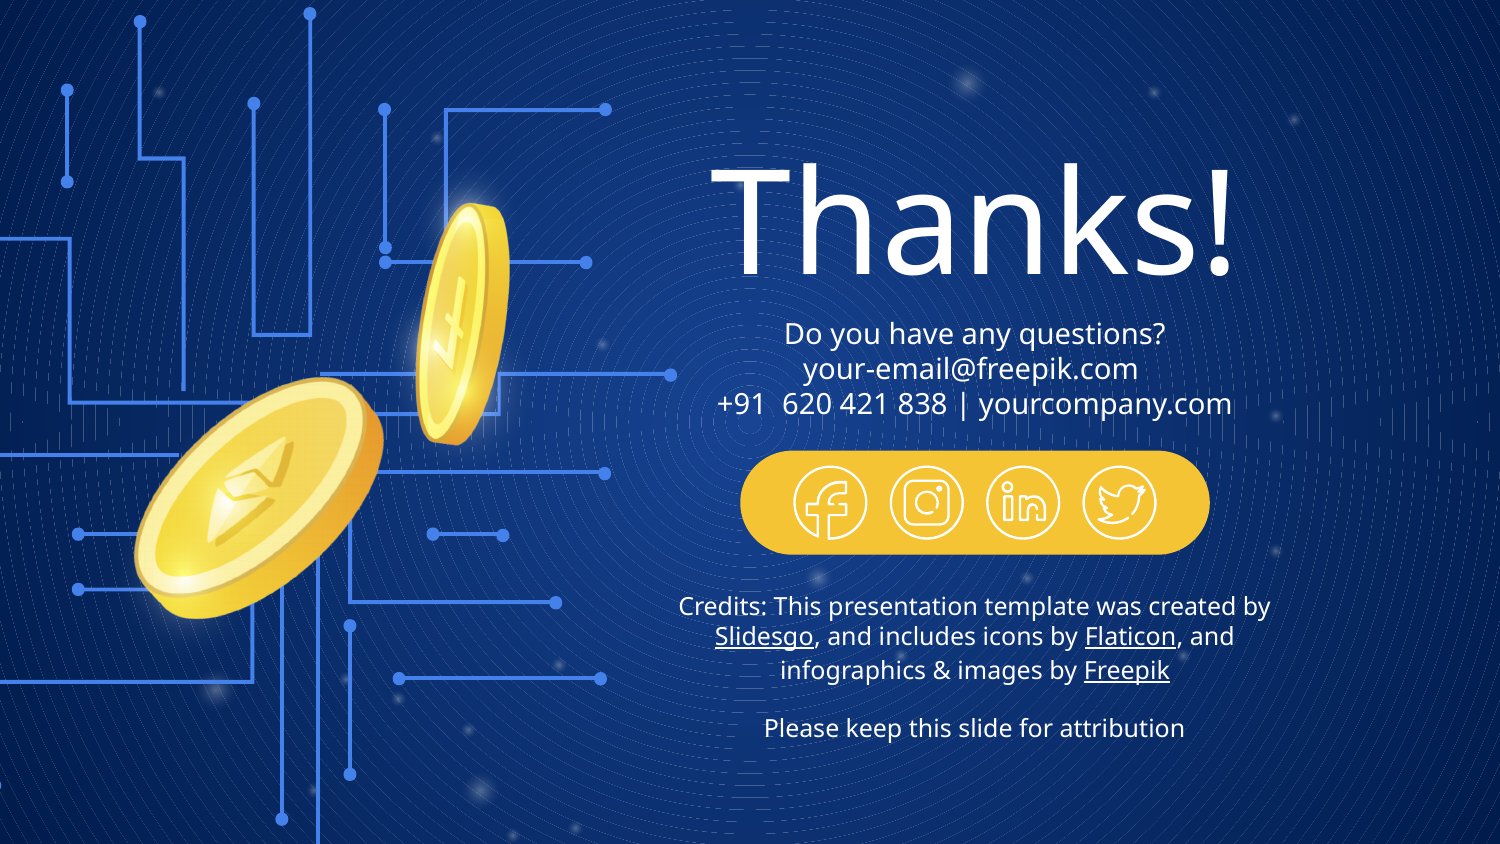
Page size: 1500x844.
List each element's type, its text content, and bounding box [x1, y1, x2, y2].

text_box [1118, 629, 1126, 645]
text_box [1171, 601, 1183, 615]
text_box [1076, 601, 1088, 615]
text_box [965, 665, 984, 679]
text_box [793, 465, 868, 540]
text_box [1190, 631, 1201, 645]
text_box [1208, 601, 1220, 615]
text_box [843, 631, 854, 645]
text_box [1117, 601, 1128, 615]
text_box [811, 665, 824, 679]
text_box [931, 599, 939, 615]
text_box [1205, 631, 1216, 645]
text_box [1097, 602, 1115, 615]
text_box [740, 450, 1210, 555]
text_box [990, 631, 1000, 645]
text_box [851, 665, 862, 679]
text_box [908, 599, 916, 615]
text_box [895, 601, 906, 615]
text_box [1086, 627, 1096, 645]
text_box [1053, 601, 1064, 615]
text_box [887, 631, 898, 645]
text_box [933, 661, 950, 679]
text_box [1009, 601, 1028, 615]
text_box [1146, 631, 1159, 645]
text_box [918, 601, 929, 615]
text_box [857, 626, 869, 645]
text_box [951, 631, 963, 645]
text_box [854, 601, 866, 615]
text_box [742, 626, 754, 645]
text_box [1222, 596, 1234, 615]
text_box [985, 465, 1061, 540]
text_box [984, 599, 992, 615]
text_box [1082, 465, 1157, 540]
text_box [1017, 665, 1029, 679]
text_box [718, 596, 730, 615]
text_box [880, 601, 892, 615]
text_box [828, 631, 839, 645]
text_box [964, 601, 975, 615]
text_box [889, 465, 965, 540]
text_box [1002, 665, 1014, 685]
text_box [994, 601, 1006, 615]
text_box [1066, 599, 1074, 615]
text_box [882, 660, 893, 679]
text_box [1085, 661, 1095, 679]
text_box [1149, 601, 1159, 615]
subtitle Please keep this slide for attribution [656, 705, 1294, 751]
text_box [935, 626, 947, 645]
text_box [1162, 601, 1170, 615]
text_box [988, 665, 999, 679]
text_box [1002, 631, 1015, 645]
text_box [1083, 665, 1170, 685]
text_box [826, 665, 838, 685]
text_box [1032, 601, 1044, 621]
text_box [1018, 631, 1029, 645]
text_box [1244, 596, 1256, 615]
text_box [704, 601, 716, 615]
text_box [1197, 599, 1205, 615]
picture [39, 89, 598, 729]
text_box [901, 631, 911, 645]
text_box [714, 631, 814, 651]
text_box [789, 596, 800, 615]
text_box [903, 665, 913, 679]
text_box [1185, 601, 1196, 615]
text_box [1052, 626, 1064, 645]
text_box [696, 601, 704, 615]
title Thanks! [656, 131, 1294, 300]
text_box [830, 601, 842, 621]
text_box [843, 665, 851, 679]
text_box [788, 665, 799, 679]
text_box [1220, 626, 1232, 645]
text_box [1051, 660, 1063, 679]
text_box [1105, 631, 1116, 645]
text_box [845, 601, 853, 615]
subtitle Do you have any questions? your-email@freepik.com +91 620 421 838 | yourcompany.com [656, 300, 1294, 445]
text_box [948, 601, 961, 615]
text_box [866, 665, 878, 685]
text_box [1162, 631, 1173, 645]
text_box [1134, 631, 1144, 645]
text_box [739, 599, 747, 615]
